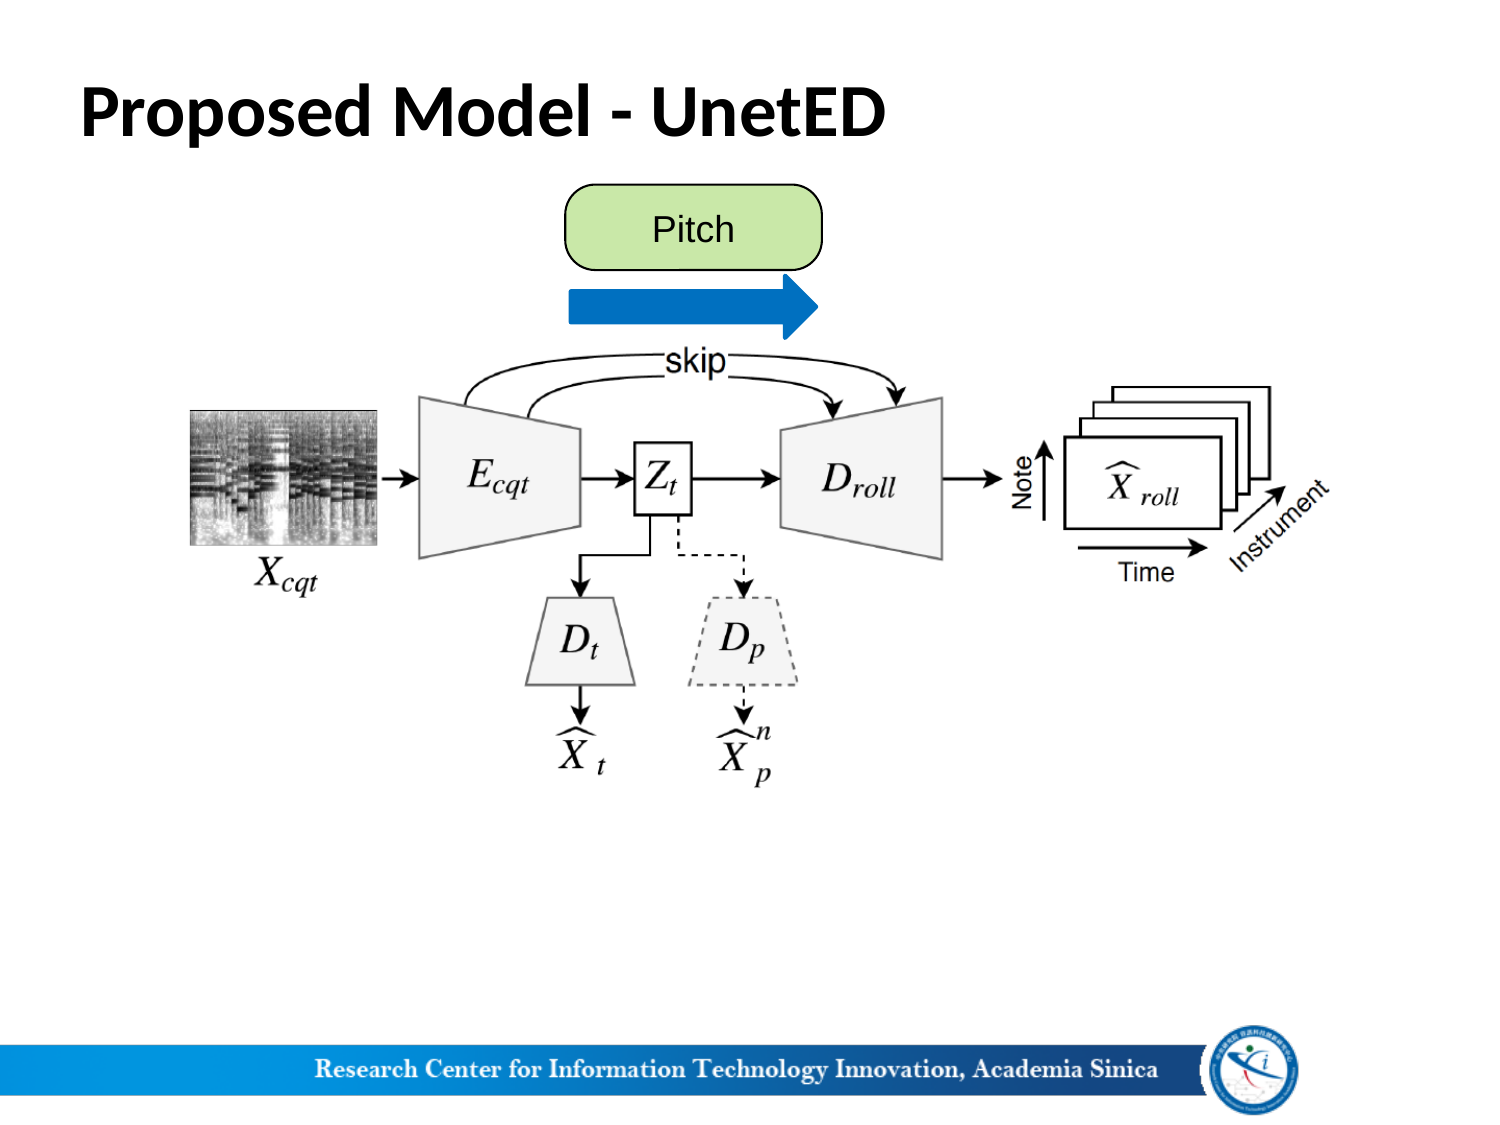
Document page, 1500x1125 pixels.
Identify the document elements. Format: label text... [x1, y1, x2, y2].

text_box [570, 275, 817, 313]
picture [115, 315, 1384, 810]
text_box Pitch [565, 184, 822, 271]
picture [0, 1020, 1329, 1125]
title Proposed Model - UnetED [64, 30, 1436, 182]
